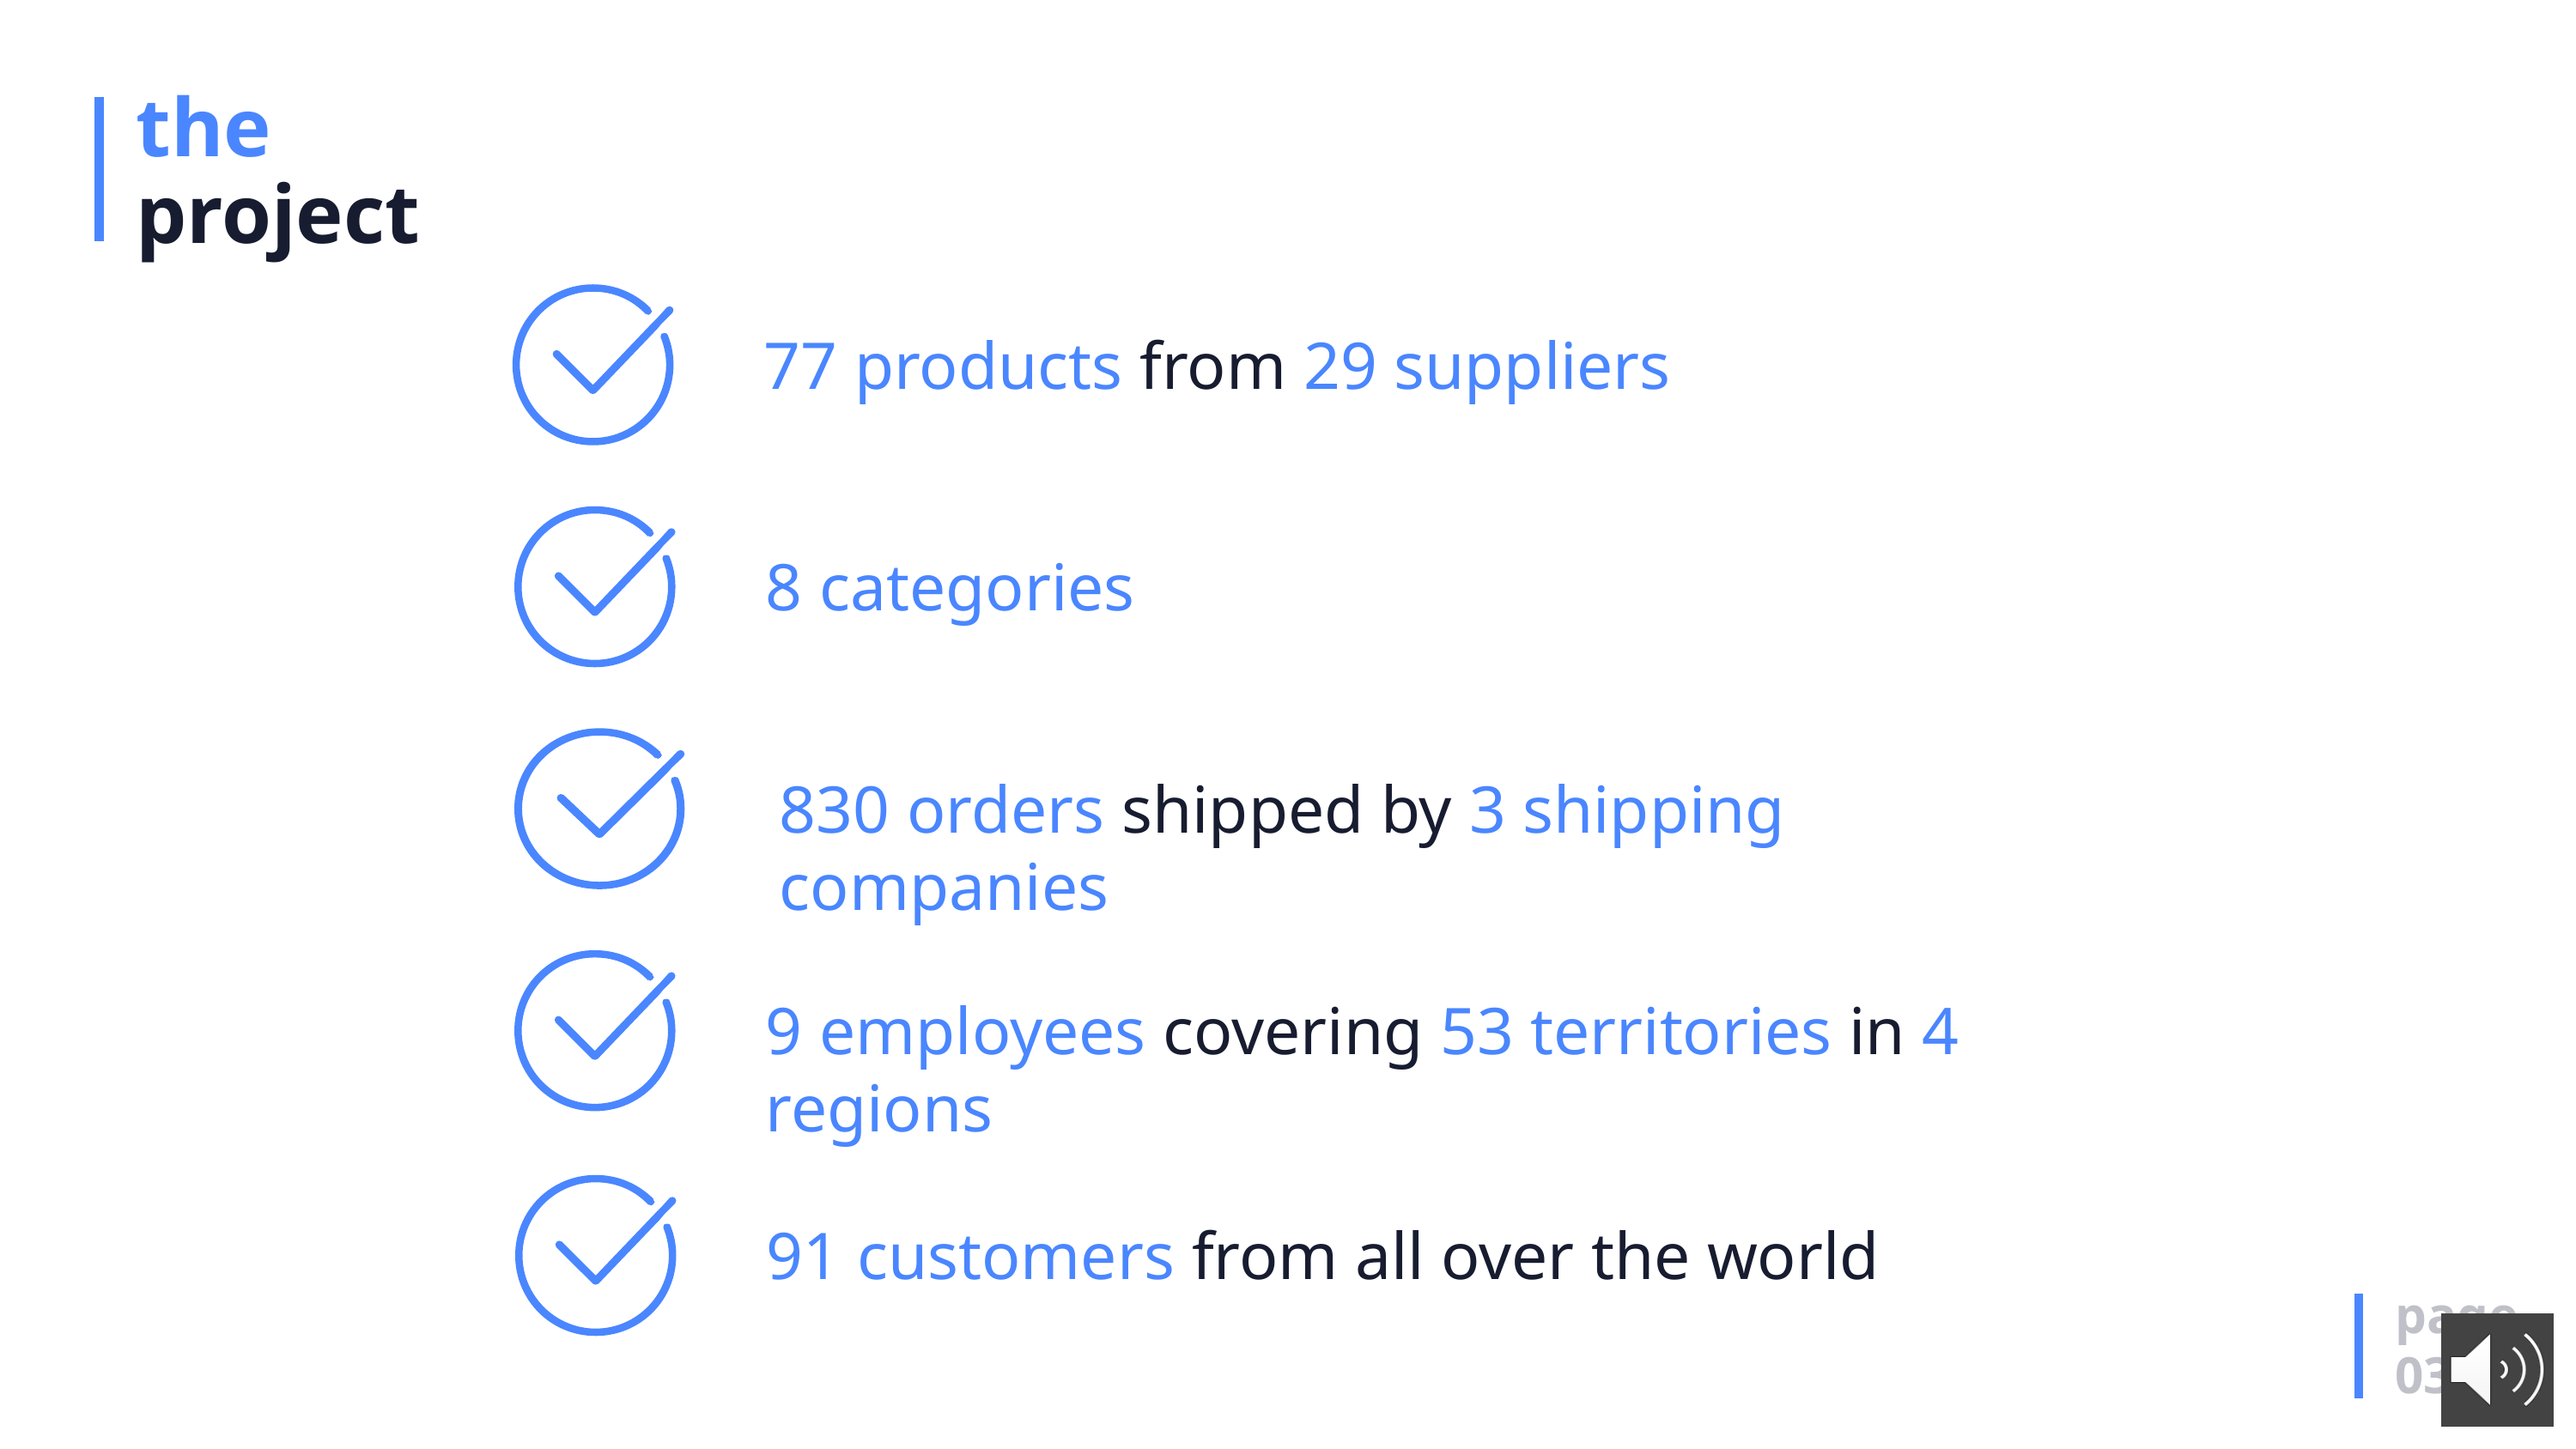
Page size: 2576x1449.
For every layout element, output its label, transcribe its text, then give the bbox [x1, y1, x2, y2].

slide_number page 03 [2383, 1277, 2576, 1412]
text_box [514, 728, 2136, 889]
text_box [514, 1174, 2159, 1337]
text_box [514, 506, 2048, 710]
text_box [514, 949, 2158, 1112]
picture [2439, 1313, 2555, 1428]
title the project [123, 80, 891, 270]
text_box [512, 284, 2082, 446]
